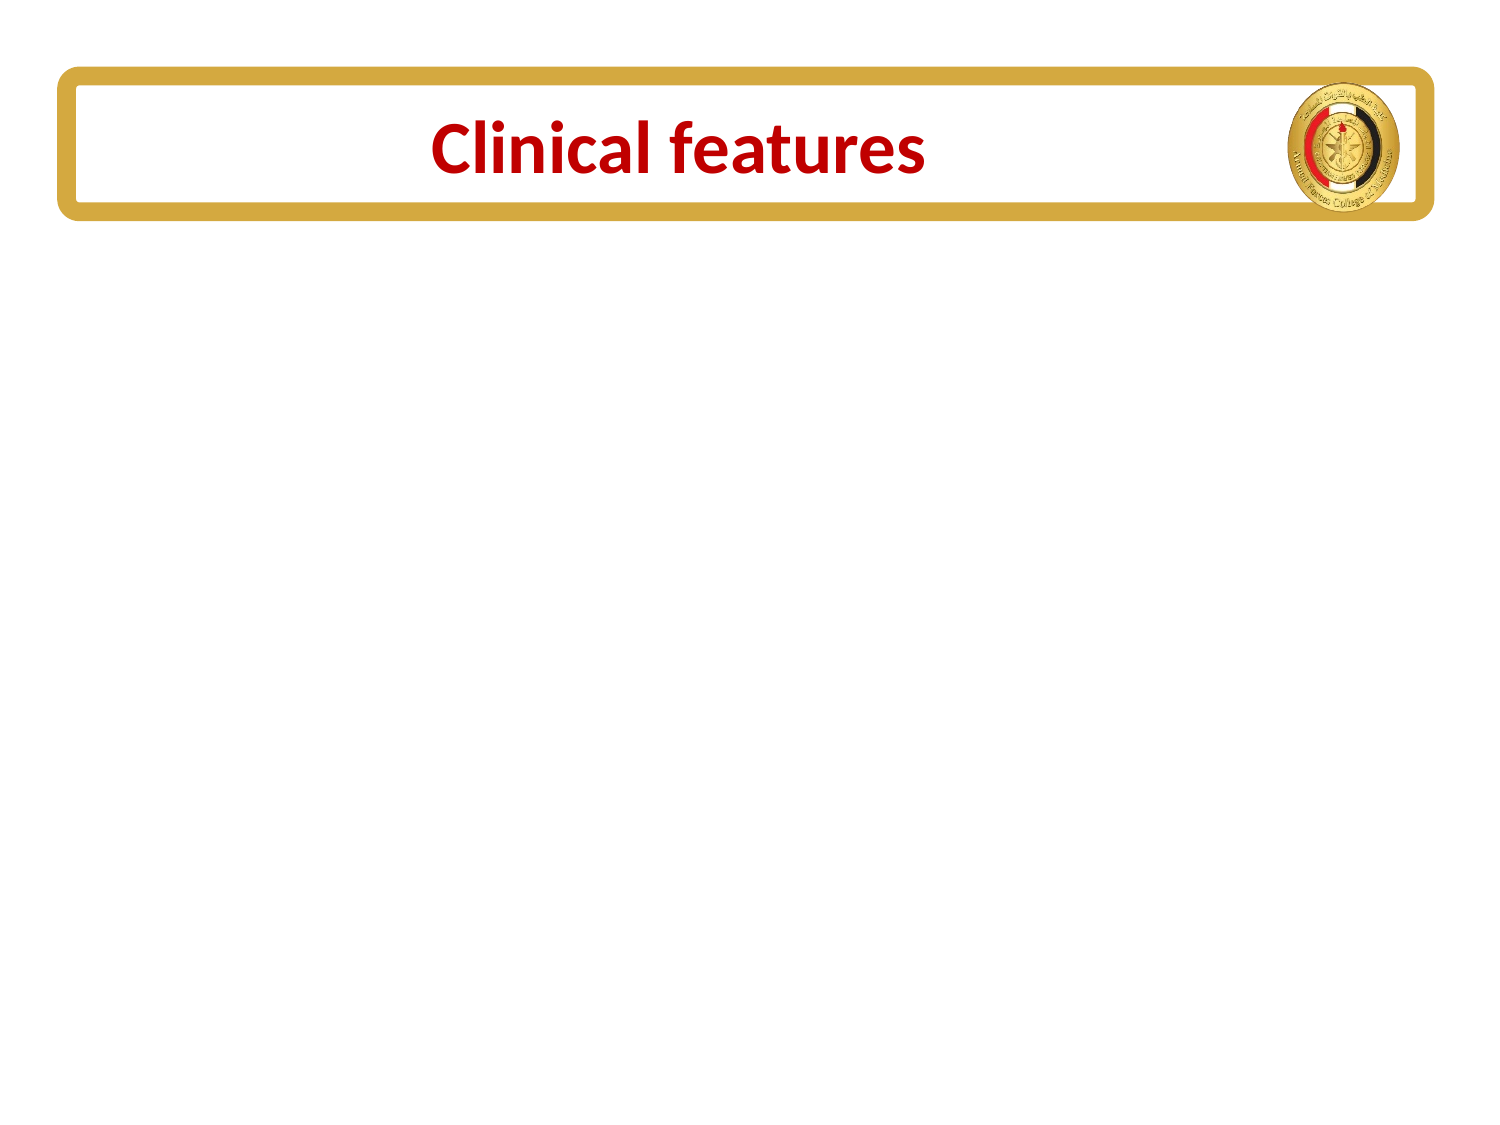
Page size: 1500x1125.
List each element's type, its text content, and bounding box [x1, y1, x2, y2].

picture [1292, 82, 1400, 213]
title Clinical features [66, 98, 1292, 189]
